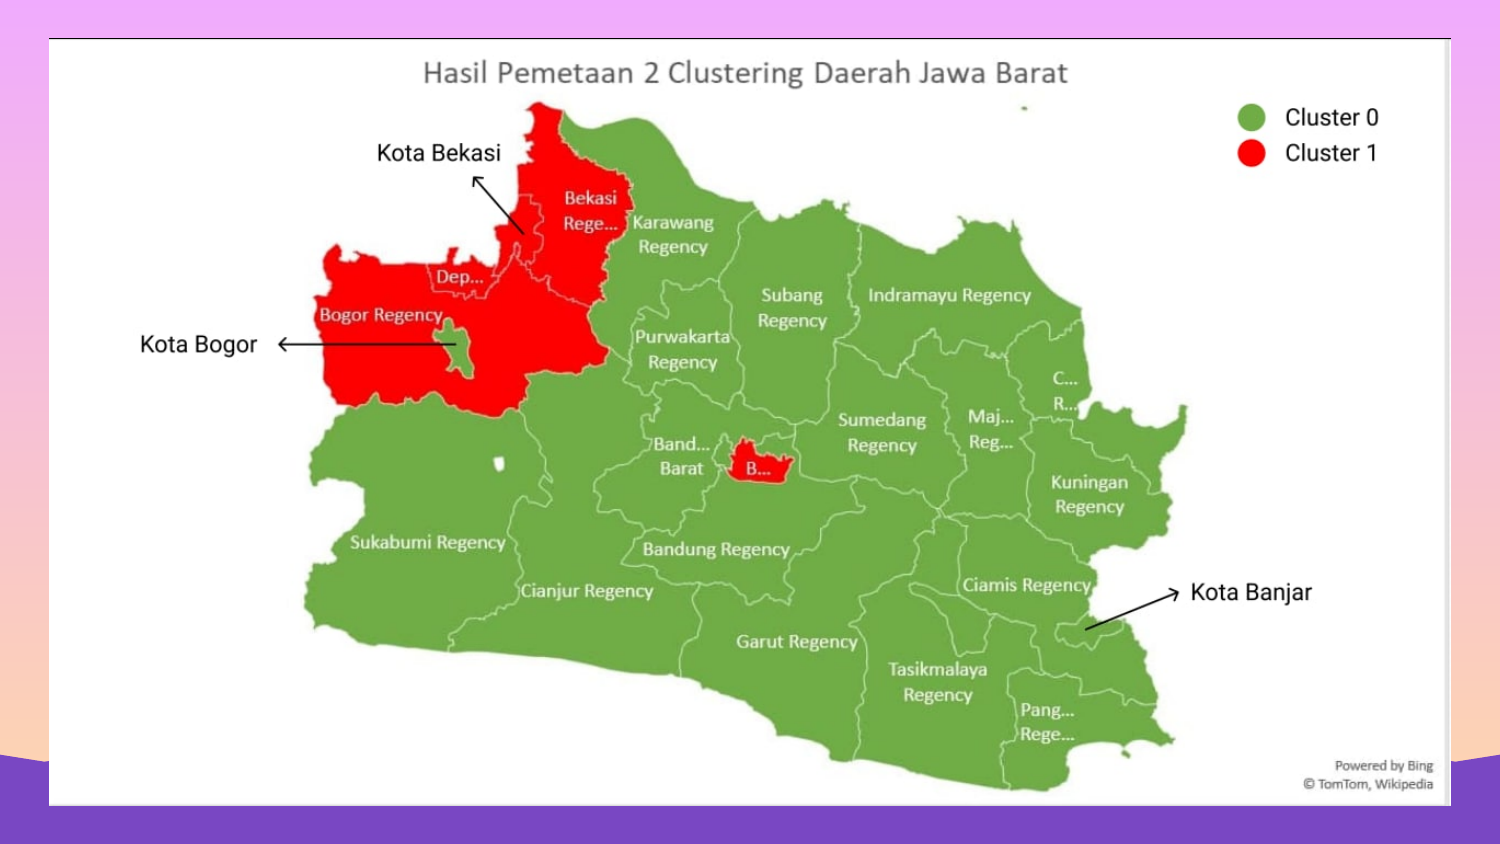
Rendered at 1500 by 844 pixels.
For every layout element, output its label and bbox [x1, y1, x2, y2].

picture [48, 37, 1452, 806]
